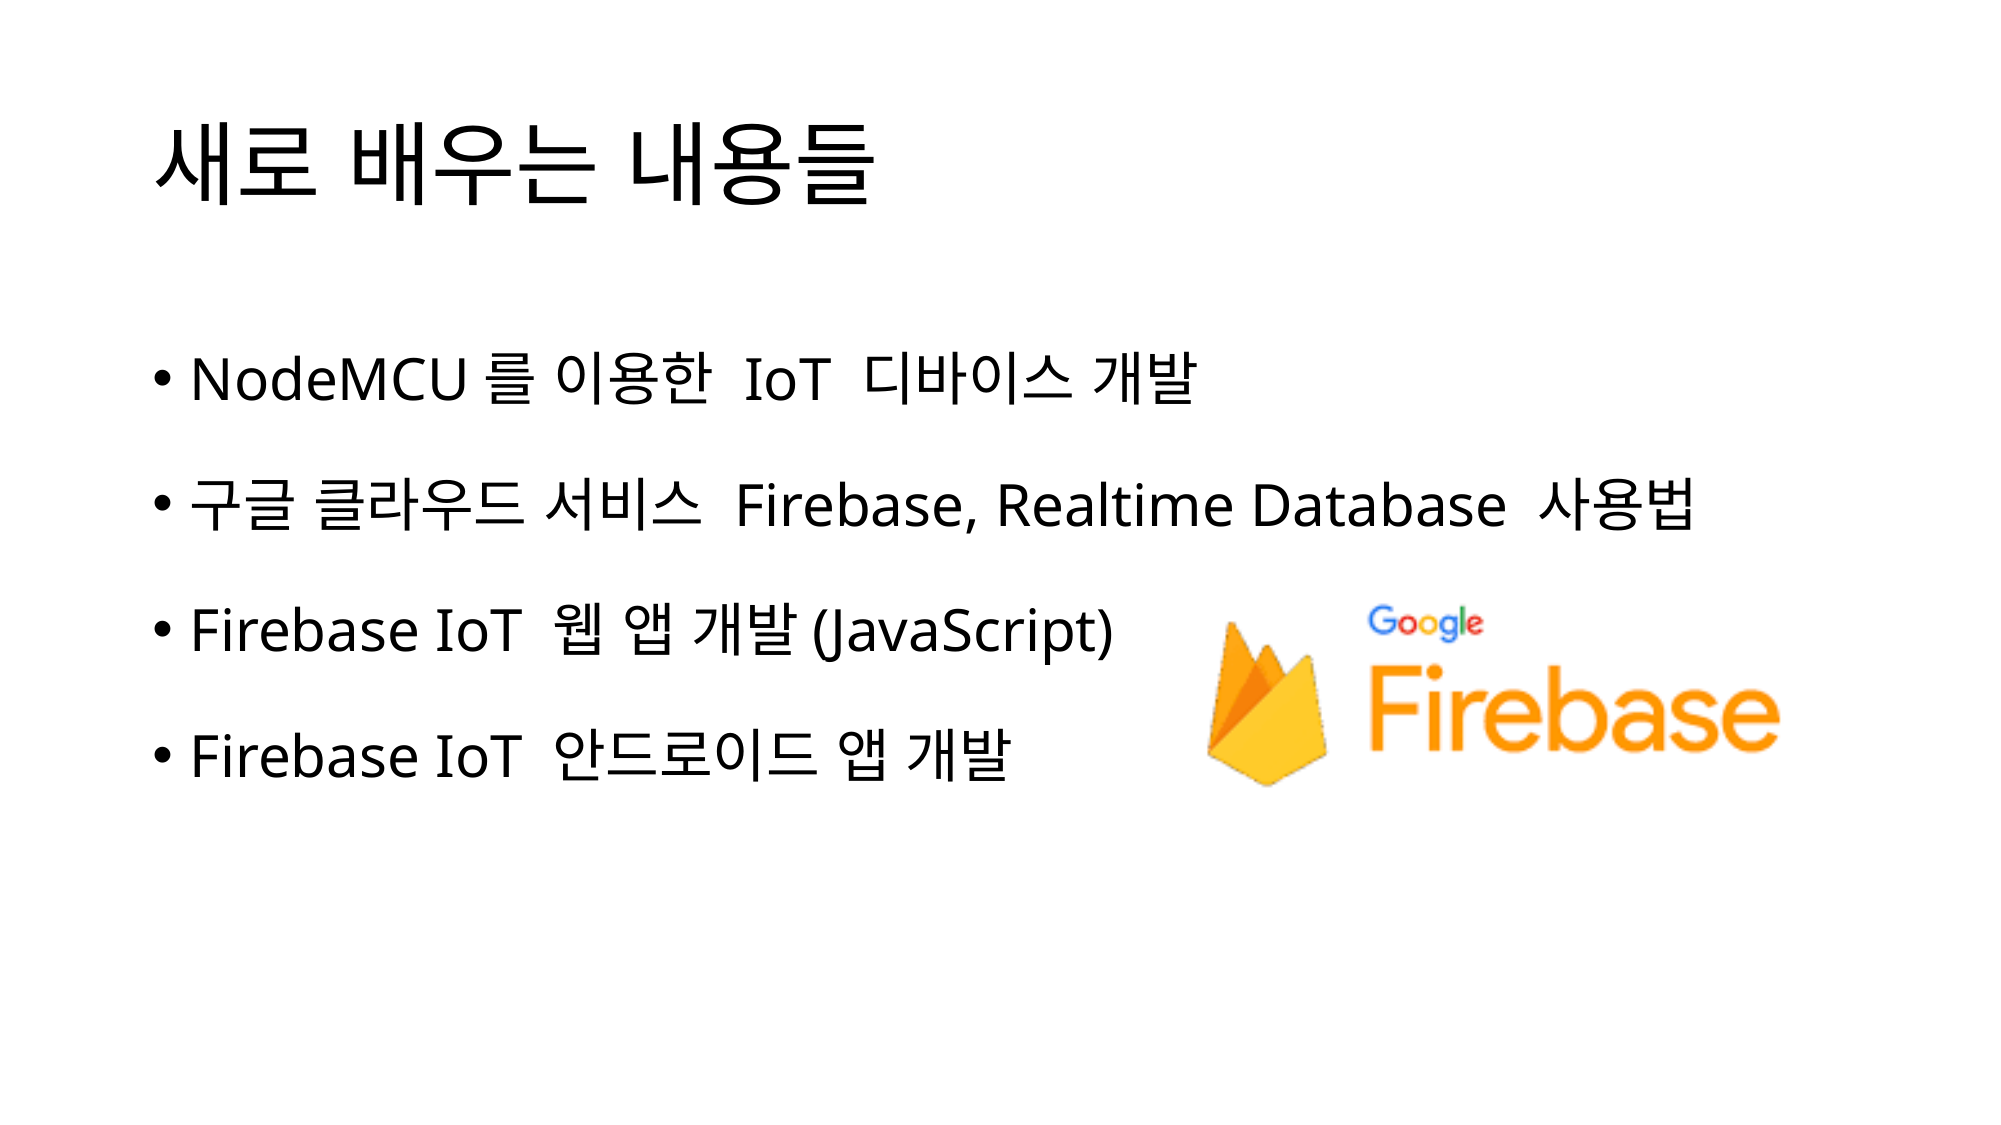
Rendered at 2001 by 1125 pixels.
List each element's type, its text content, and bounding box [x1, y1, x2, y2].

picture [1187, 562, 1806, 829]
list NodeMCU를 이용한 IoT 디바이스 개발 구글 클라우드 서비스 Firebase, Realtime Database 사용법 Firebase IoT 웹 앱 개발(JavaScript) Firebase IoT 안드로이드 앱 개발 [137, 299, 1863, 1014]
title 새로 배우는 내용들 [137, 59, 1863, 278]
